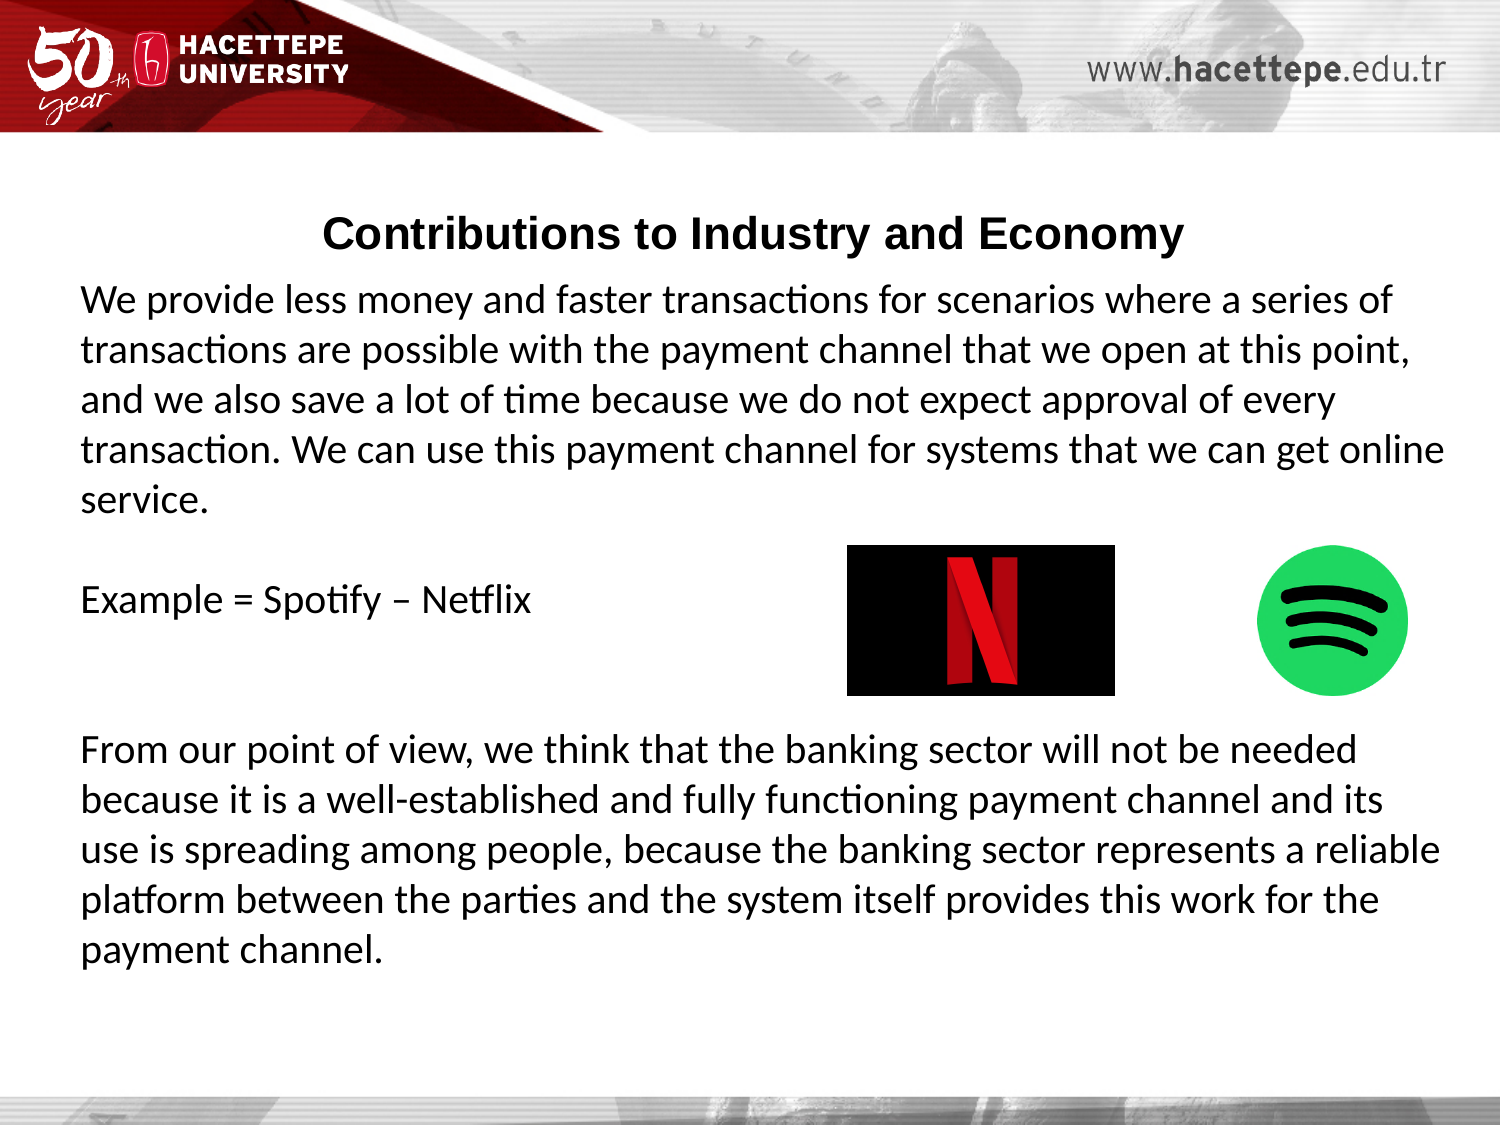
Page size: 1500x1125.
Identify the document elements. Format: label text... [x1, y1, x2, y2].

text_box We provide less money and faster transactions for scenarios where a series of transactions are possible with the payment channel that we open at this point, and we also save a lot of time because we do not expect approval of every transaction. We can use this payment channel for systems that we can get online service. Example = Spotify – Netflix From our point of view, we think that the banking sector will not be needed because it is a well-established and fully functioning payment channel and its use is spreading among people, because the banking sector represents a reliable platform between the parties and the system itself provides this work for the payment channel. [65, 264, 1466, 980]
picture [0, 0, 1500, 1125]
text_box Contributions to Industry and Economy [65, 190, 1442, 264]
